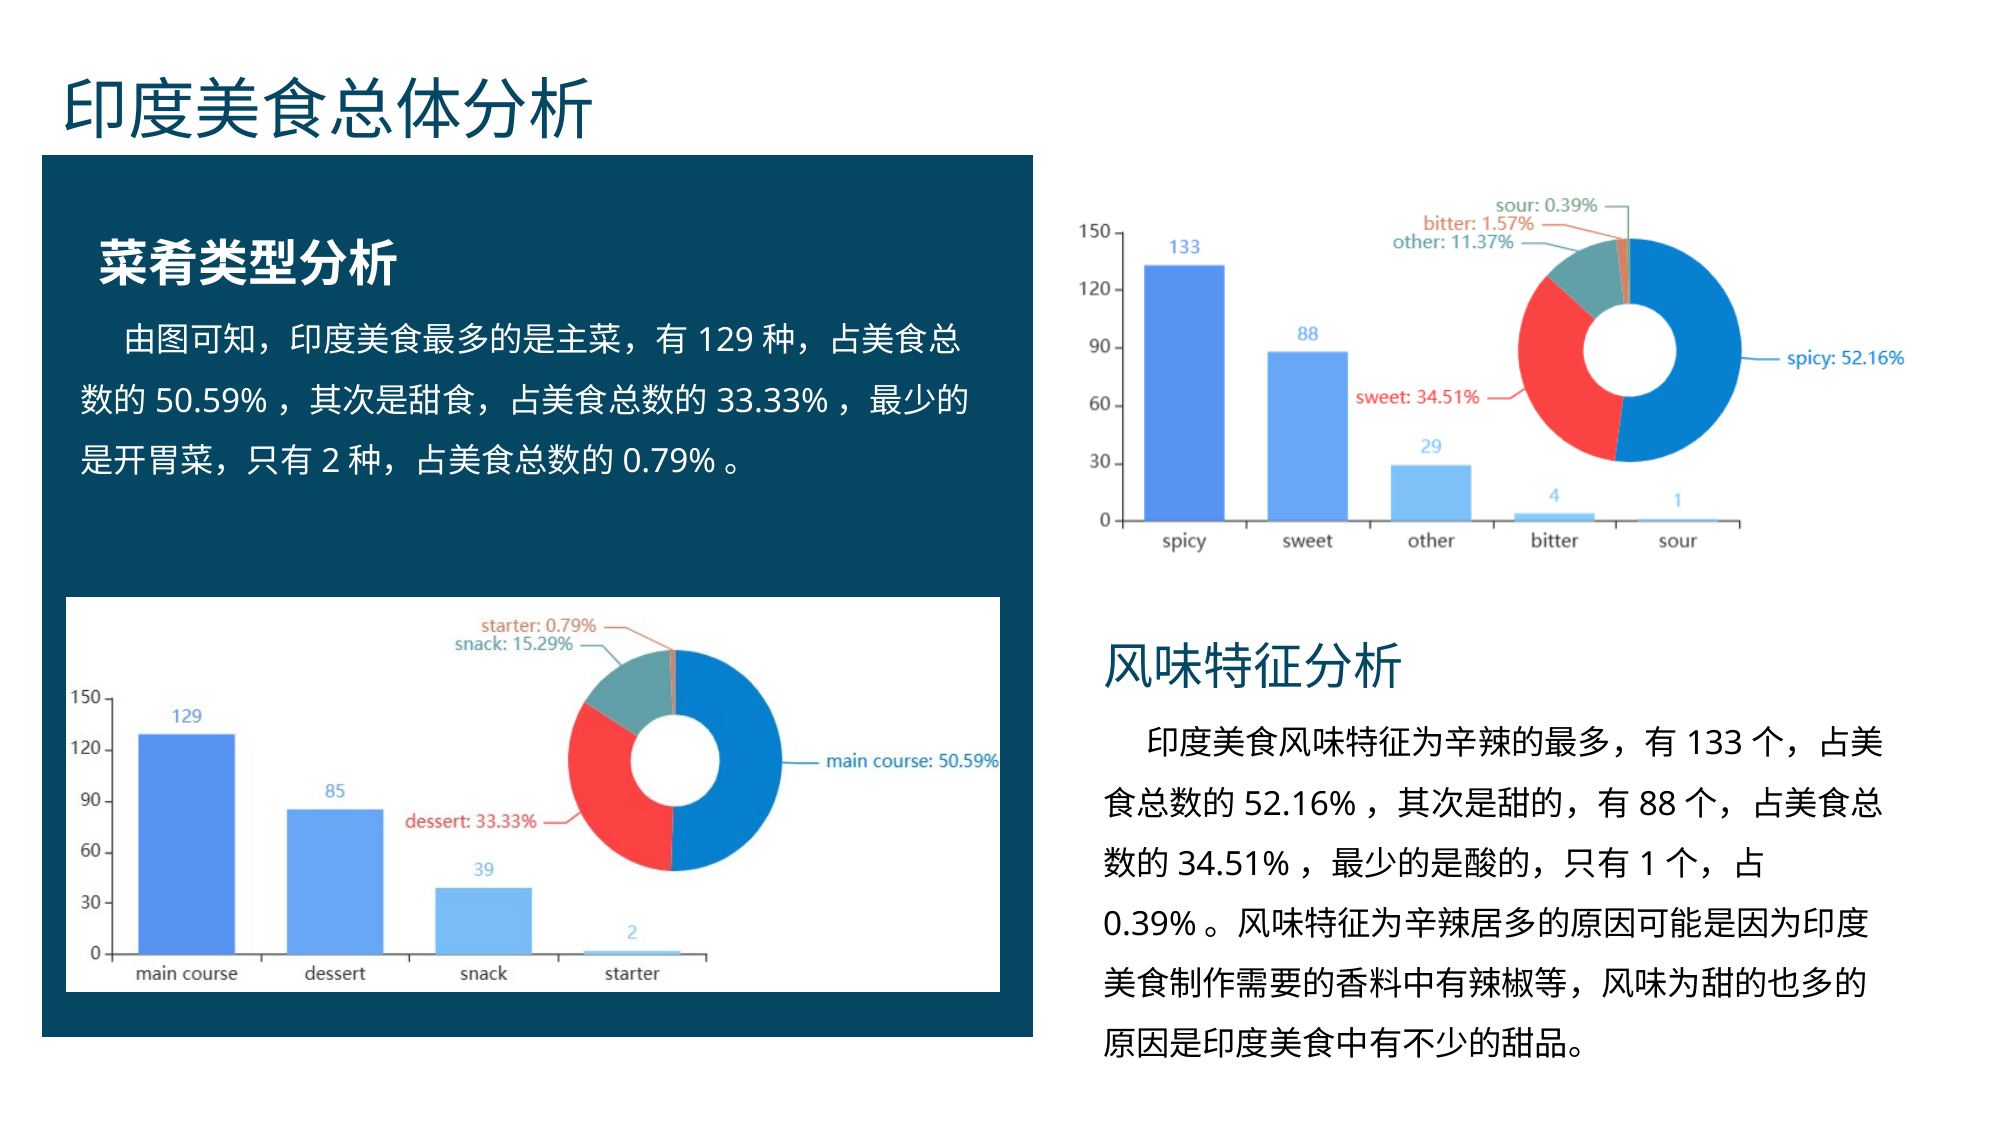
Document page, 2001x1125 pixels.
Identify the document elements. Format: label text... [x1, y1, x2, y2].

picture [521, 445, 541, 467]
picture [557, 324, 586, 352]
picture [784, 401, 798, 412]
picture [704, 328, 708, 350]
picture [460, 335, 486, 353]
picture [445, 385, 473, 414]
picture [625, 448, 639, 472]
picture [257, 398, 264, 410]
picture [159, 325, 186, 353]
picture [871, 397, 900, 414]
picture [392, 324, 420, 353]
picture [205, 389, 219, 412]
picture [906, 407, 924, 414]
picture [101, 239, 145, 285]
picture [86, 446, 107, 456]
picture [381, 386, 402, 396]
picture [99, 400, 111, 413]
picture [350, 445, 379, 474]
picture [766, 388, 779, 398]
picture [652, 449, 667, 471]
picture [672, 449, 686, 472]
picture [377, 348, 386, 353]
picture [283, 240, 293, 266]
picture [765, 401, 779, 412]
picture [882, 348, 891, 353]
picture [127, 324, 152, 353]
picture [183, 445, 211, 457]
picture [115, 447, 144, 474]
picture [352, 385, 372, 414]
picture [514, 385, 538, 414]
picture [935, 324, 955, 346]
picture [655, 385, 672, 399]
picture [252, 447, 274, 461]
picture [863, 324, 892, 353]
picture [660, 400, 672, 413]
picture [82, 385, 97, 398]
picture [718, 327, 733, 350]
picture [708, 458, 714, 471]
picture [618, 404, 633, 414]
picture [550, 460, 562, 471]
picture [83, 463, 92, 473]
picture [311, 385, 340, 414]
text_box 印度美食总体分析 [46, 60, 639, 155]
picture [83, 459, 111, 473]
picture [543, 385, 572, 414]
picture [154, 459, 173, 474]
picture [94, 385, 111, 399]
picture [378, 399, 406, 413]
picture [292, 327, 304, 349]
picture [939, 385, 966, 414]
picture [323, 448, 338, 471]
picture [591, 324, 619, 336]
picture [420, 445, 444, 474]
picture [307, 326, 319, 353]
picture [450, 445, 479, 474]
picture [176, 388, 191, 412]
picture [764, 324, 793, 353]
picture [460, 333, 473, 340]
picture [887, 402, 898, 406]
picture [528, 325, 549, 335]
picture [737, 328, 751, 351]
picture [350, 239, 369, 285]
picture [151, 239, 195, 285]
picture [325, 324, 354, 352]
picture [410, 386, 422, 414]
picture [562, 409, 571, 414]
picture [332, 343, 351, 351]
picture [690, 451, 699, 462]
picture [468, 324, 481, 334]
picture [268, 466, 276, 473]
picture [423, 385, 439, 414]
picture [345, 401, 351, 410]
picture [549, 445, 564, 458]
picture [938, 343, 953, 353]
picture [785, 388, 798, 398]
picture [484, 445, 512, 474]
text_box 风味特征分析 印度美食风味特征为辛辣的最多，有133个，占美食总数的52.16%，其次是甜的，有88个，占美食总数的34.51%，最少的是酸的，只有1个，占0.39%。风味特征为辛辣居多的原因可能是因为印度美食制作需要的香料中有辣椒等，风味为甜的也多的原因是印度美食中有不少的甜品。 [1088, 597, 1915, 1070]
picture [834, 324, 858, 353]
picture [182, 458, 211, 474]
picture [658, 324, 686, 353]
picture [201, 239, 245, 285]
picture [644, 400, 656, 411]
picture [705, 460, 710, 472]
picture [584, 445, 611, 474]
picture [158, 389, 172, 412]
picture [643, 385, 658, 398]
picture [279, 242, 284, 258]
picture [818, 398, 825, 410]
picture [192, 326, 221, 353]
picture [566, 460, 578, 473]
picture [83, 400, 95, 411]
picture [365, 406, 373, 413]
picture [677, 385, 704, 414]
picture [577, 385, 605, 414]
picture [67, 598, 999, 991]
picture [561, 445, 578, 459]
picture [223, 388, 238, 412]
picture [738, 388, 751, 398]
picture [225, 324, 253, 352]
picture [590, 337, 619, 353]
picture [897, 324, 925, 353]
picture [615, 385, 635, 407]
picture [524, 464, 539, 474]
picture [737, 401, 751, 412]
picture [525, 338, 553, 352]
picture [368, 240, 396, 285]
picture [116, 385, 143, 414]
picture [152, 446, 176, 456]
picture [301, 240, 345, 284]
picture [718, 388, 733, 412]
picture [133, 256, 142, 265]
picture [525, 342, 534, 352]
picture [196, 333, 208, 347]
picture [1066, 169, 1915, 567]
picture [424, 336, 453, 353]
picture [492, 324, 519, 353]
picture [469, 469, 478, 474]
picture [378, 403, 387, 413]
picture [251, 241, 295, 283]
picture [358, 324, 387, 353]
picture [250, 466, 258, 473]
picture [928, 391, 933, 399]
picture [283, 445, 311, 474]
picture [440, 341, 451, 345]
